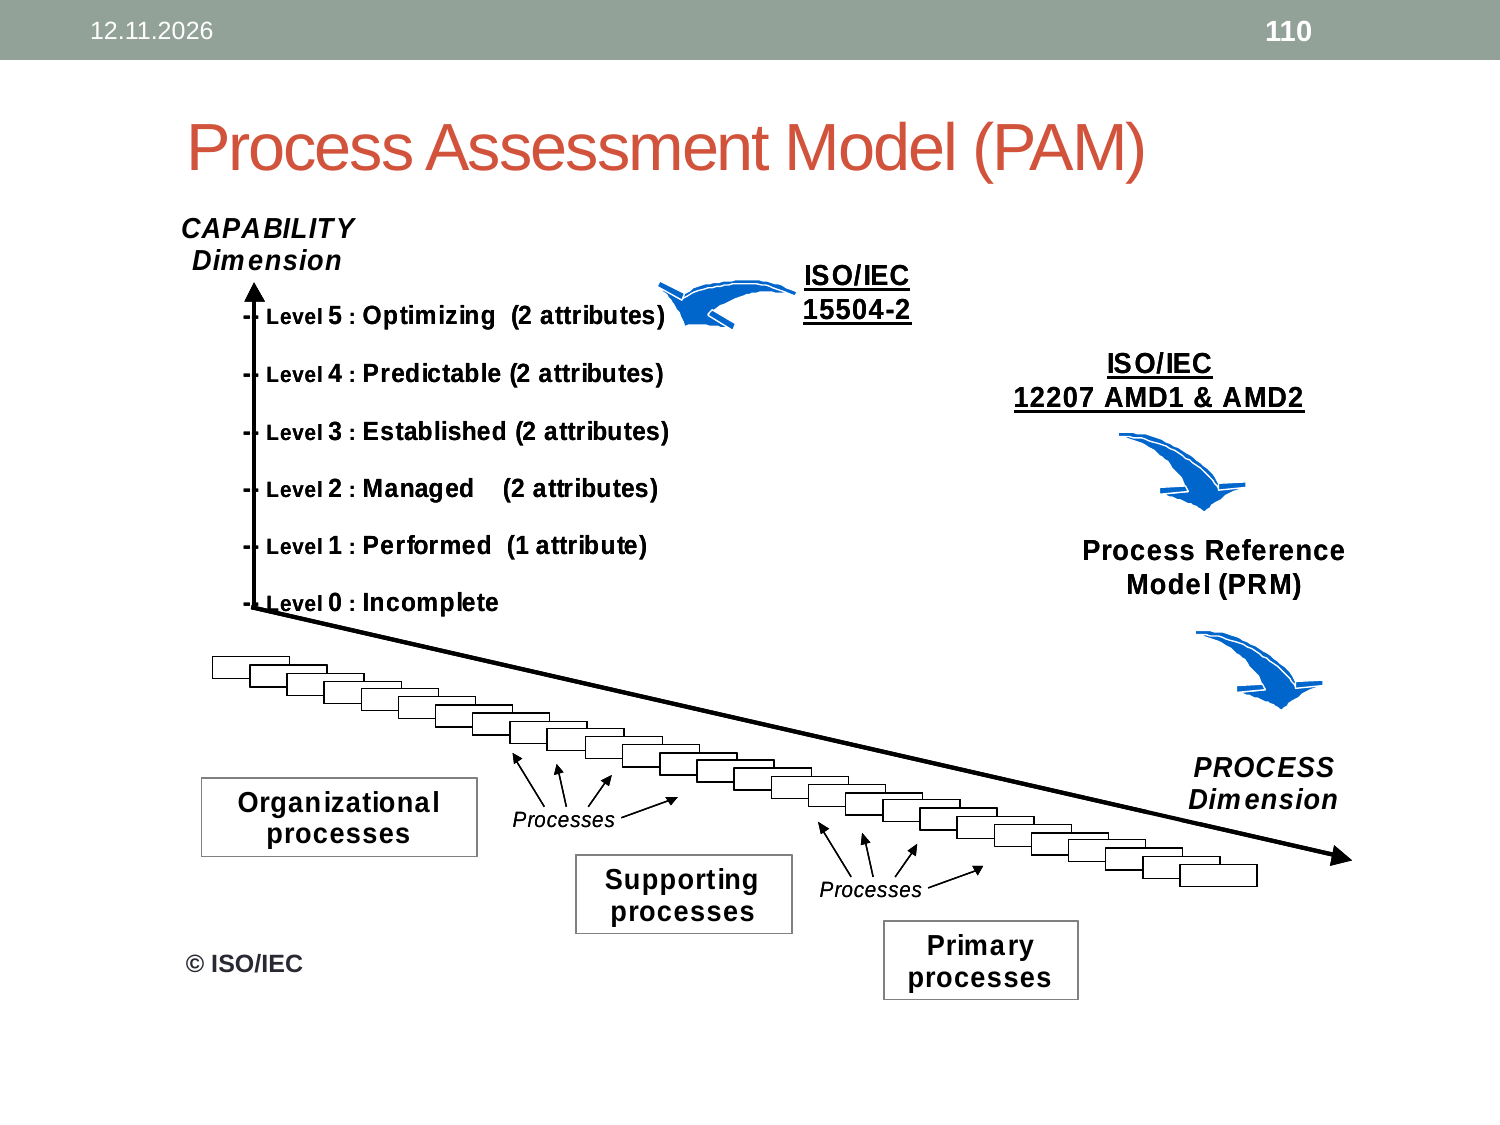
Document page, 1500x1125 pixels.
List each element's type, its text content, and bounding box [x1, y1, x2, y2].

title Process Assessment Model (PAM) [171, 78, 1365, 202]
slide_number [75, 3, 550, 57]
picture [135, 204, 1377, 1006]
slide_number 110 [1250, 3, 1425, 57]
